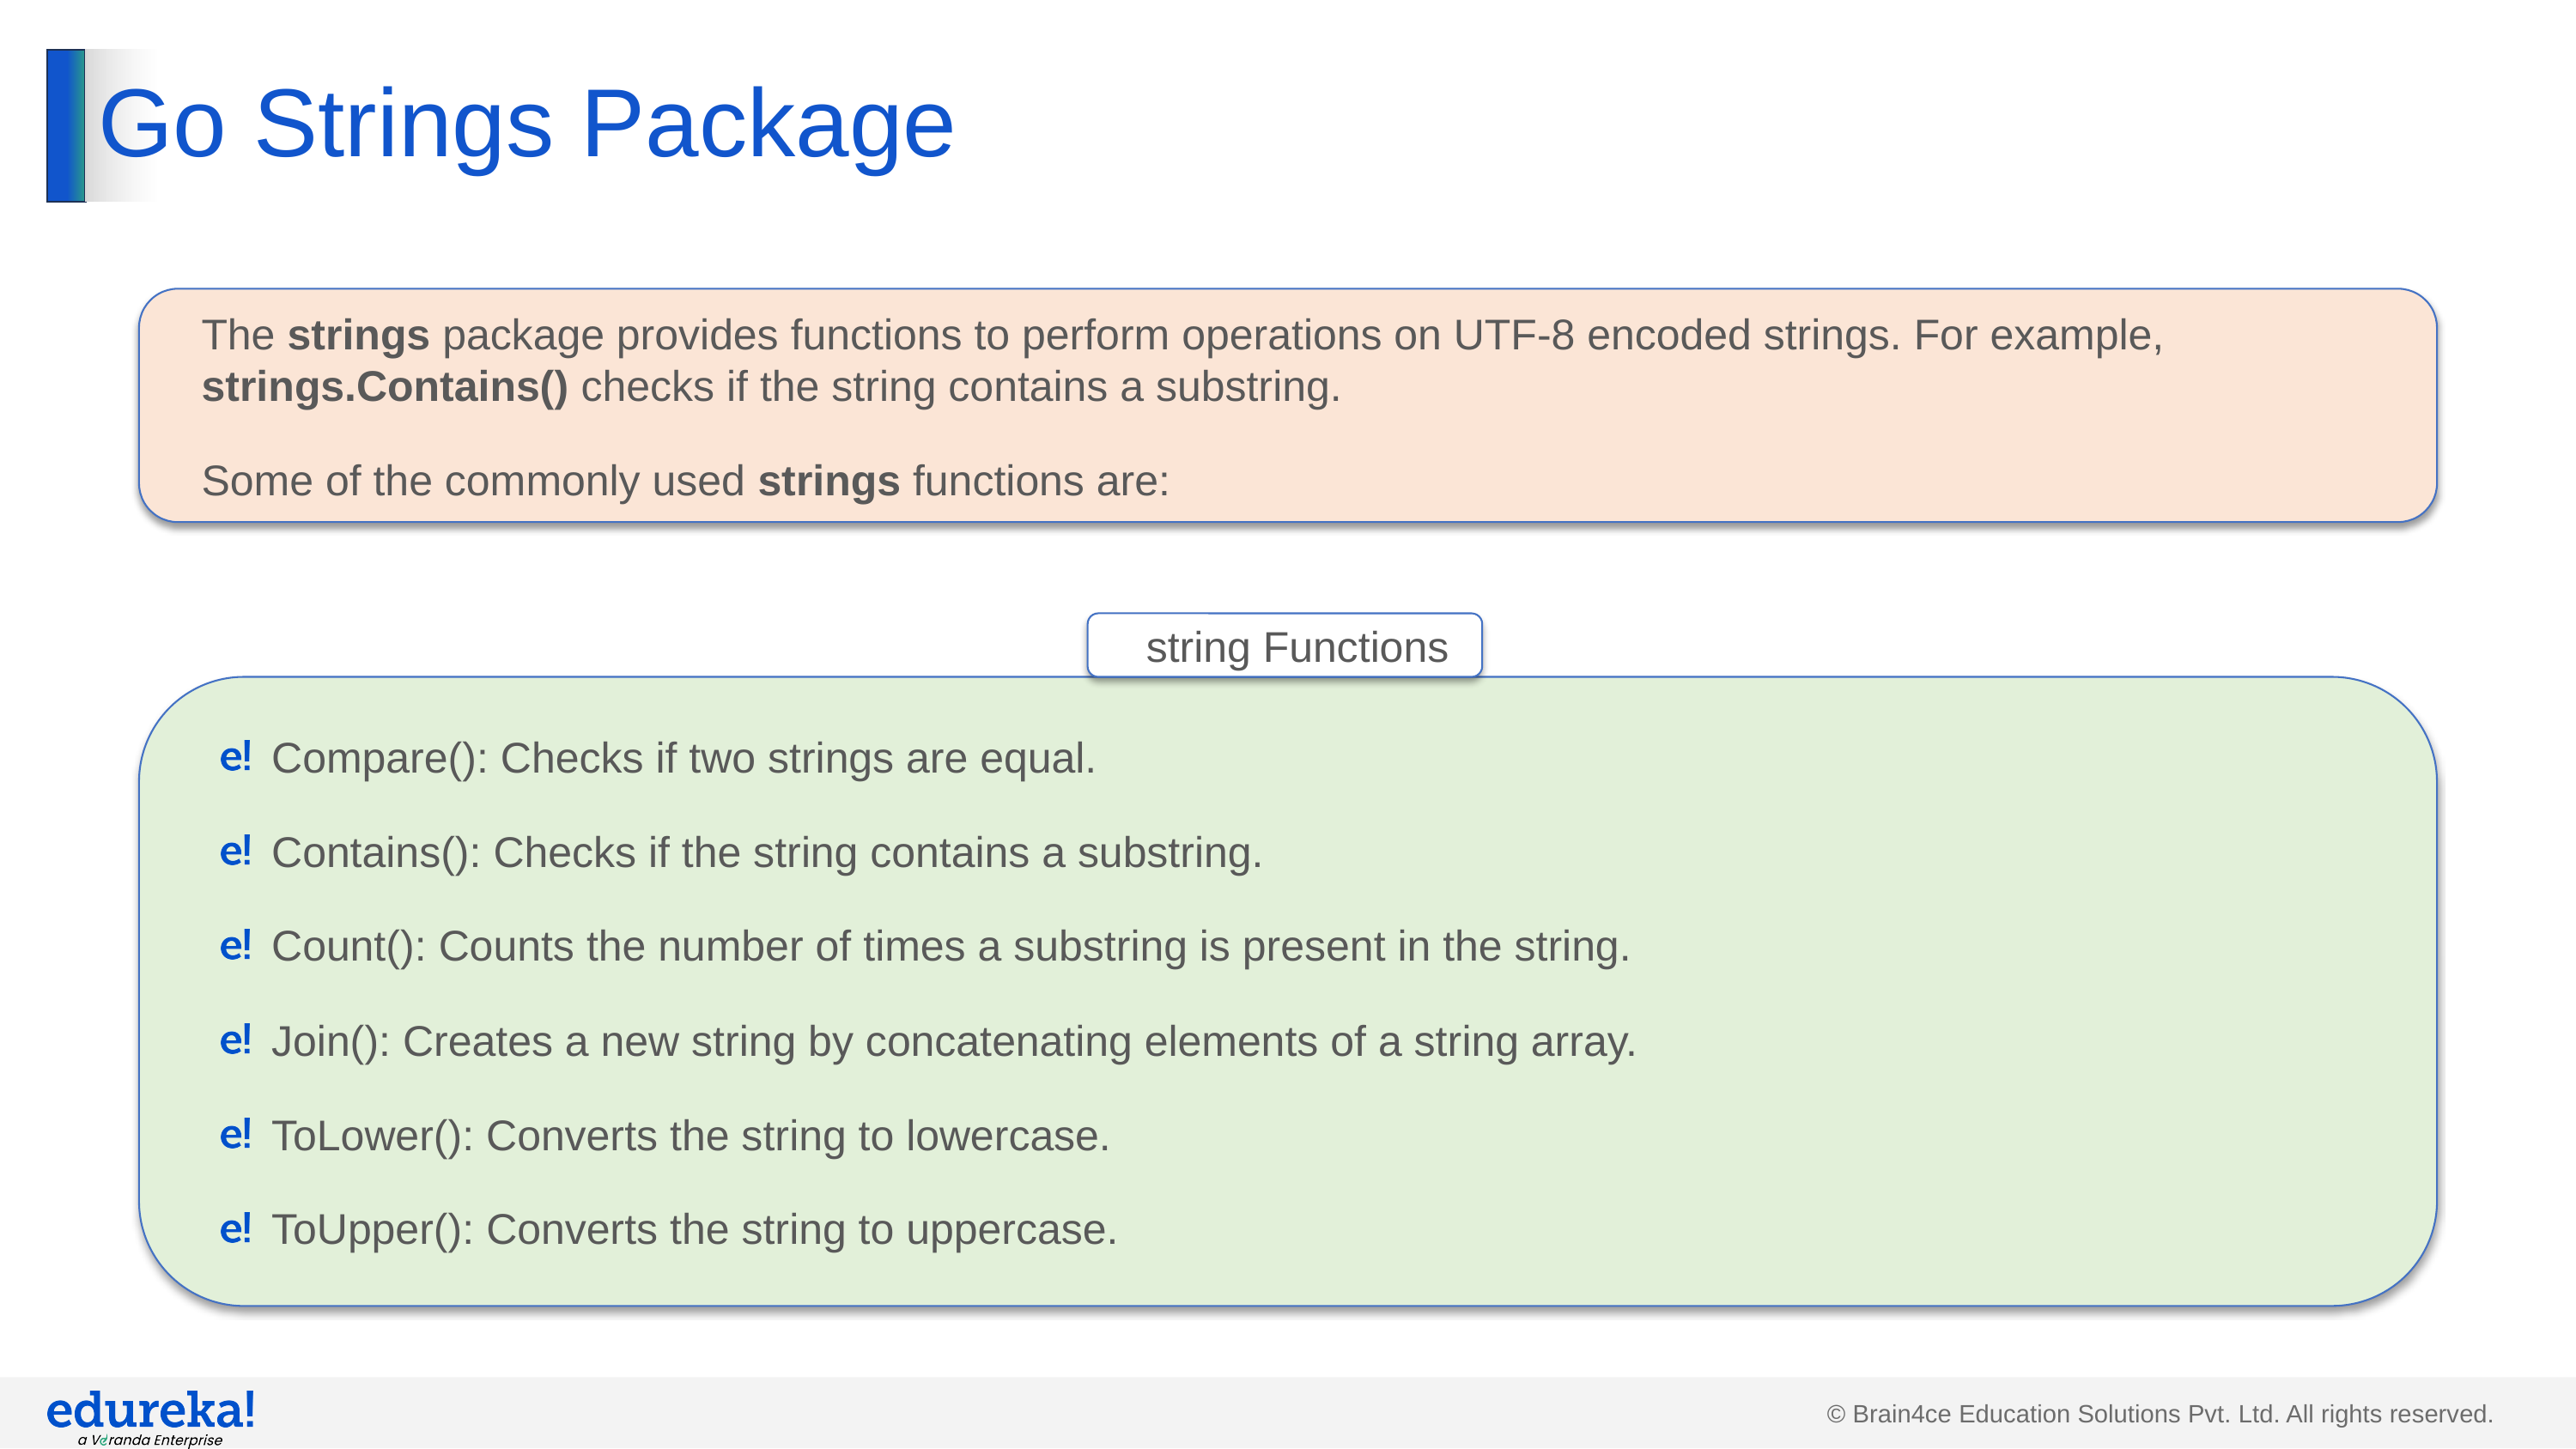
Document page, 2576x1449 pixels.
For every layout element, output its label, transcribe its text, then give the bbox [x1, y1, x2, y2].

title Go Strings Package [85, 49, 2491, 202]
picture [221, 740, 250, 771]
picture [221, 1023, 250, 1054]
picture [221, 834, 250, 865]
picture [221, 929, 250, 960]
text_box string Functions [1087, 613, 1483, 677]
text_box Compare(): Checks if two strings are equal. Contains(): Checks if the string contains a substring. Count(): Counts the number of times a substring is present in the string. Join(): Creates a new string by concatenating elements of a string array. ToLower(): Converts the string to lowercase. ToUpper(): Converts the string to uppercase. [138, 676, 2438, 1307]
picture [47, 1391, 253, 1449]
text_box The strings package provides functions to perform operations on UTF-8 encoded strings. For example, strings.Contains() checks if the string contains a substring. Some of the commonly used strings functions are: [138, 288, 2438, 523]
picture [221, 1118, 250, 1149]
picture [221, 1212, 250, 1243]
